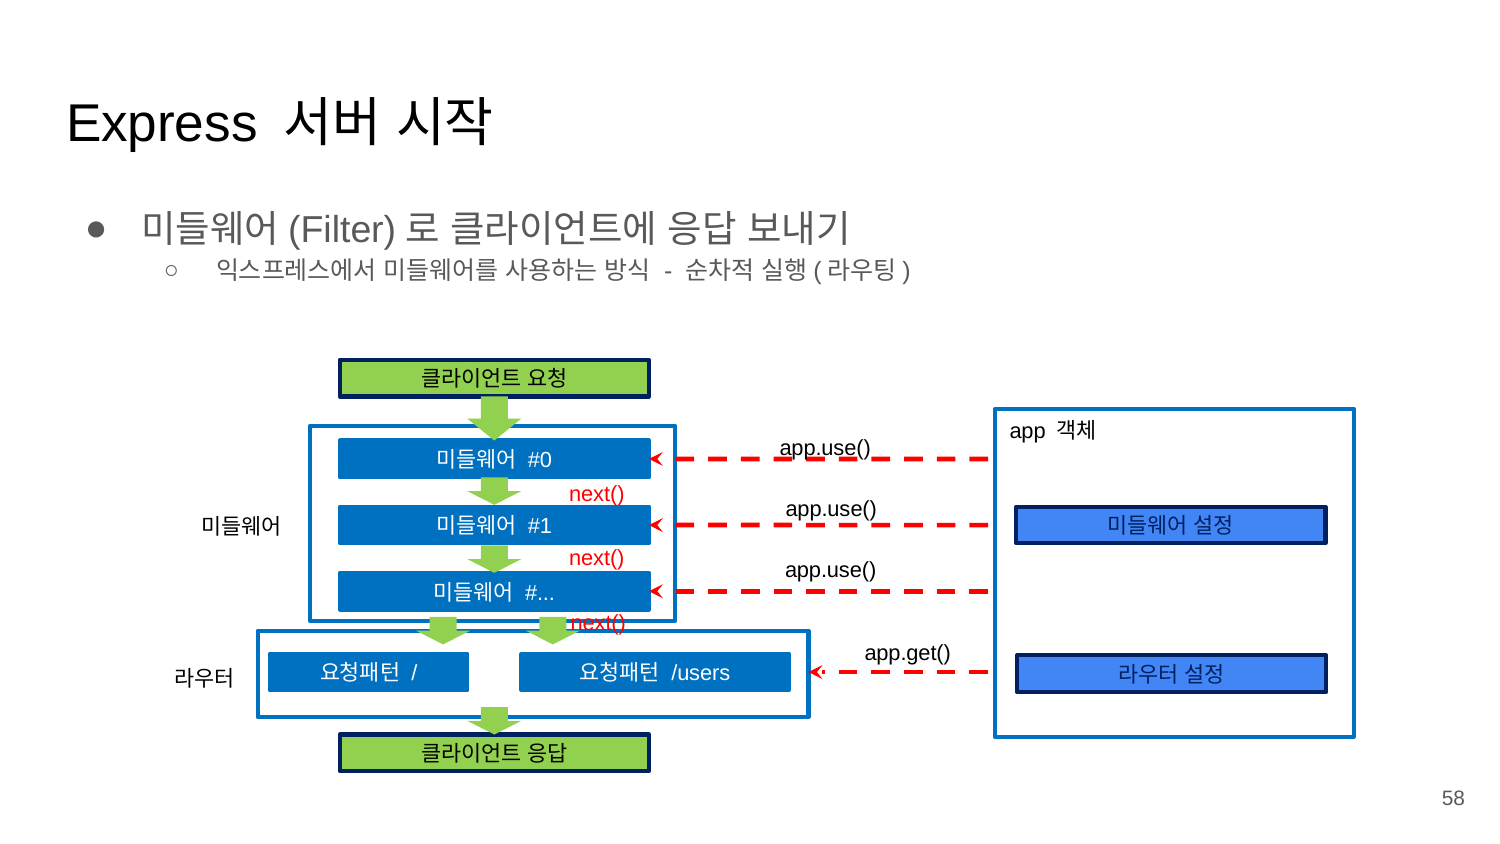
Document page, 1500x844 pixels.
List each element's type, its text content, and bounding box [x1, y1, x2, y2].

slide_number ‹#› [1389, 764, 1480, 830]
title Express 서버 시작 [51, 72, 1449, 167]
list 미들웨어(Filter)로 클라이언트에 응답 보내기 익스프레스에서 미들웨어를 사용하는 방식 - 순차적 실행(라우팅) [51, 183, 1449, 306]
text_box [145, 359, 1354, 772]
